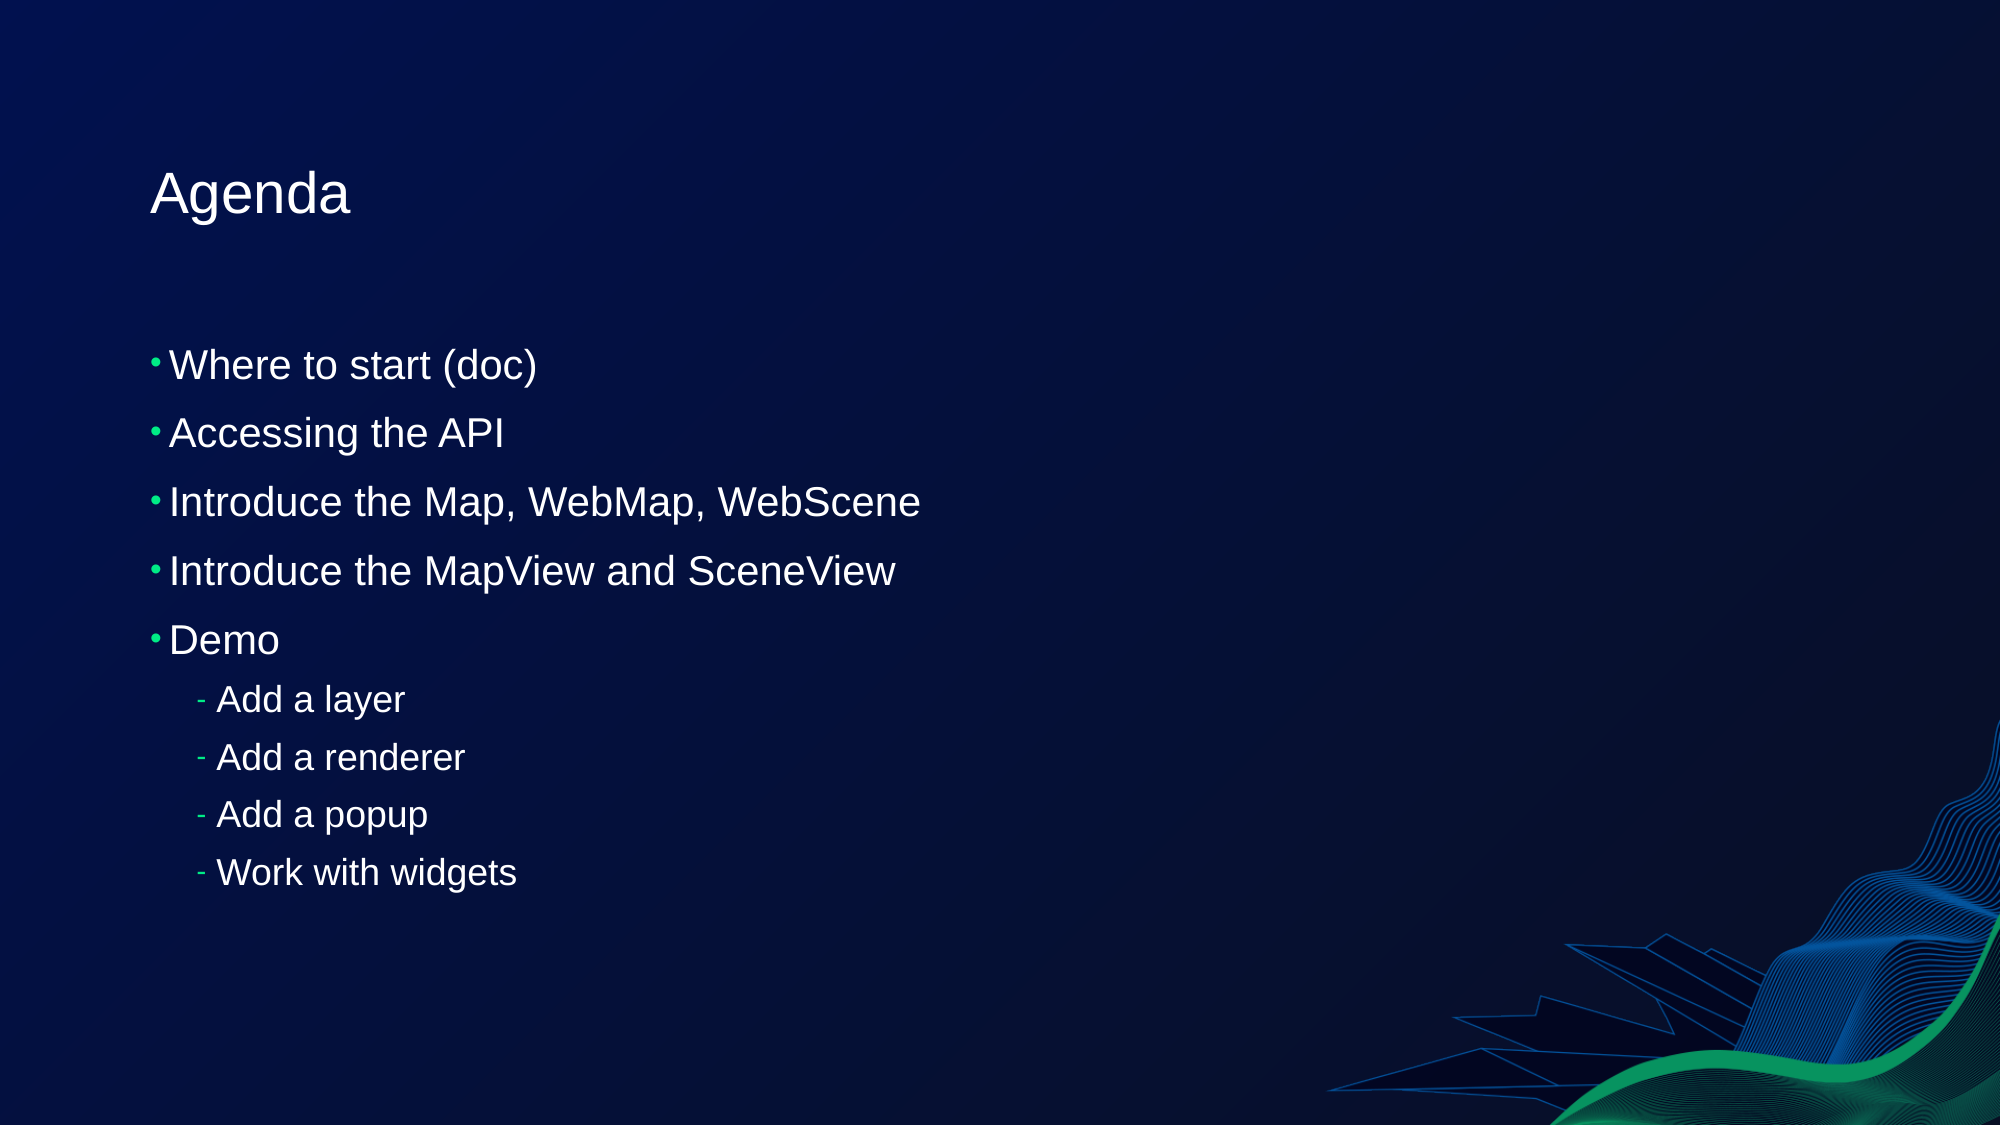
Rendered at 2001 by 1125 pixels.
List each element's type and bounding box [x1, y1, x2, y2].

text_box [0, 0, 2000, 1125]
